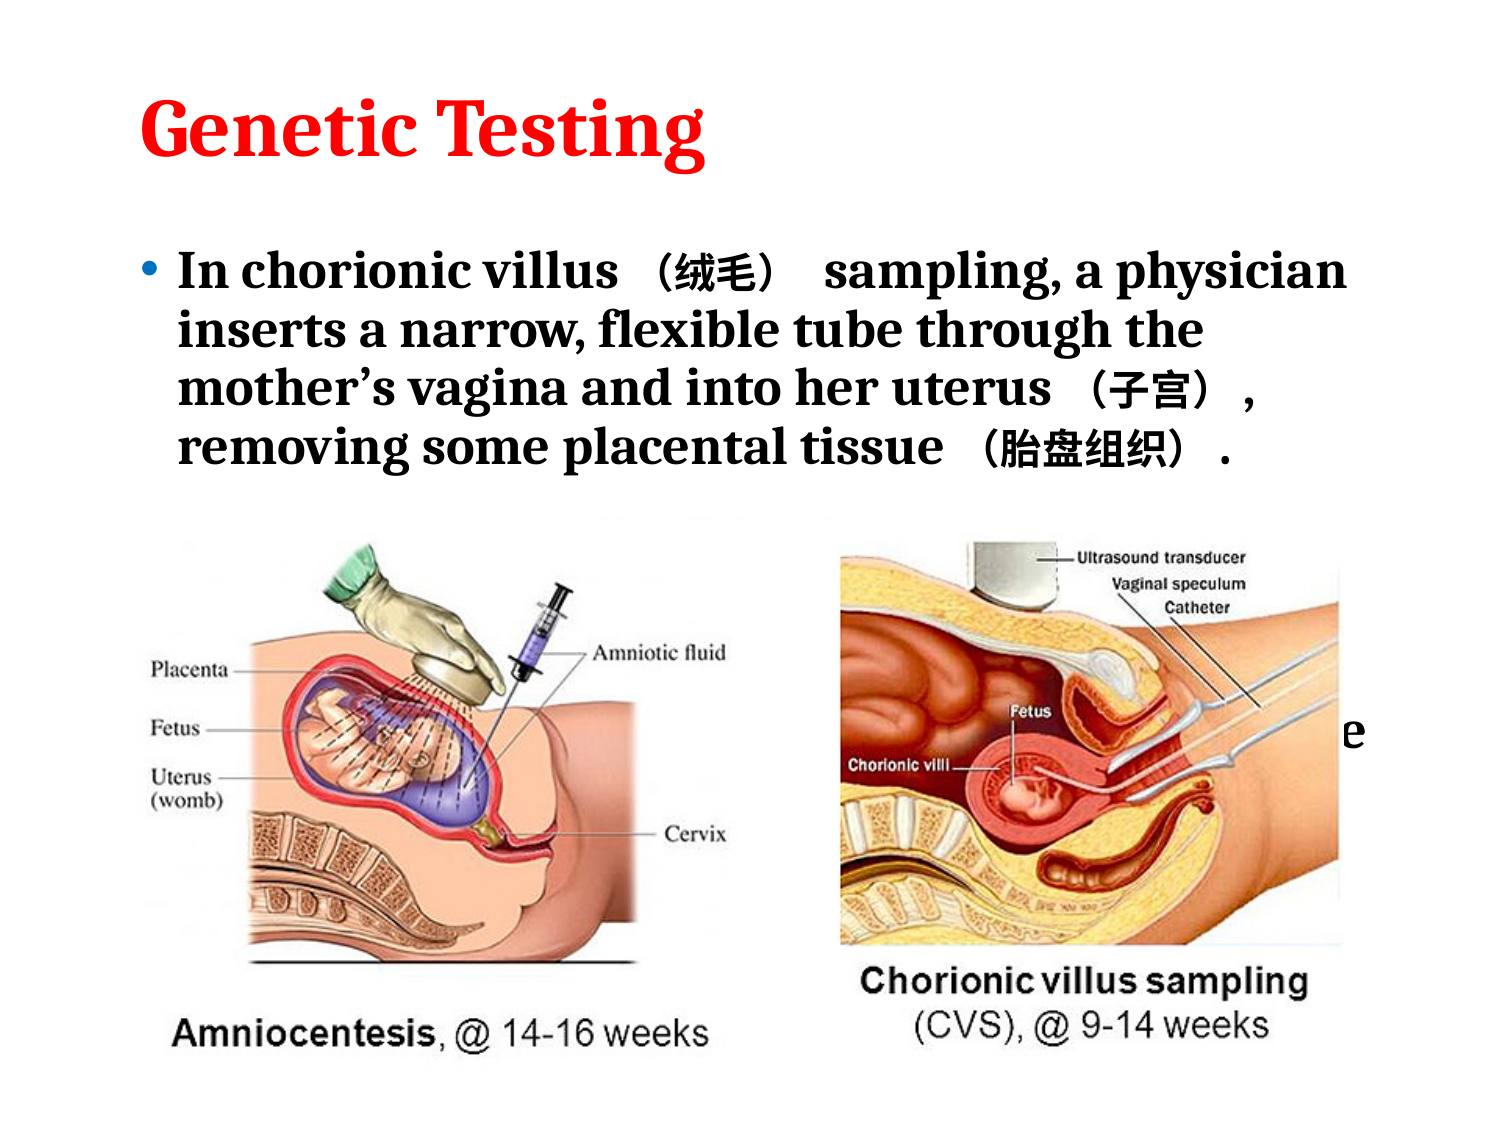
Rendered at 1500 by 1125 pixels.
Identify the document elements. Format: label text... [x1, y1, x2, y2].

title Genetic Testing [125, 77, 1492, 235]
list In chorionic villus（绒毛） sampling, a physician inserts a narrow, flexible tube through the mother’s vagina and into her uterus（子宫）, removing some placental tissue（胎盘组织）. Newer genetic screening procedures involve isolating tiny amounts of fetal cells or DNA released into the mother’s bloodstream. These newer technologies are gradually replacing more invasive screening methods because they are more accurate and can be performed earlier than other tests. [125, 235, 1388, 1014]
picture [125, 517, 1344, 1078]
